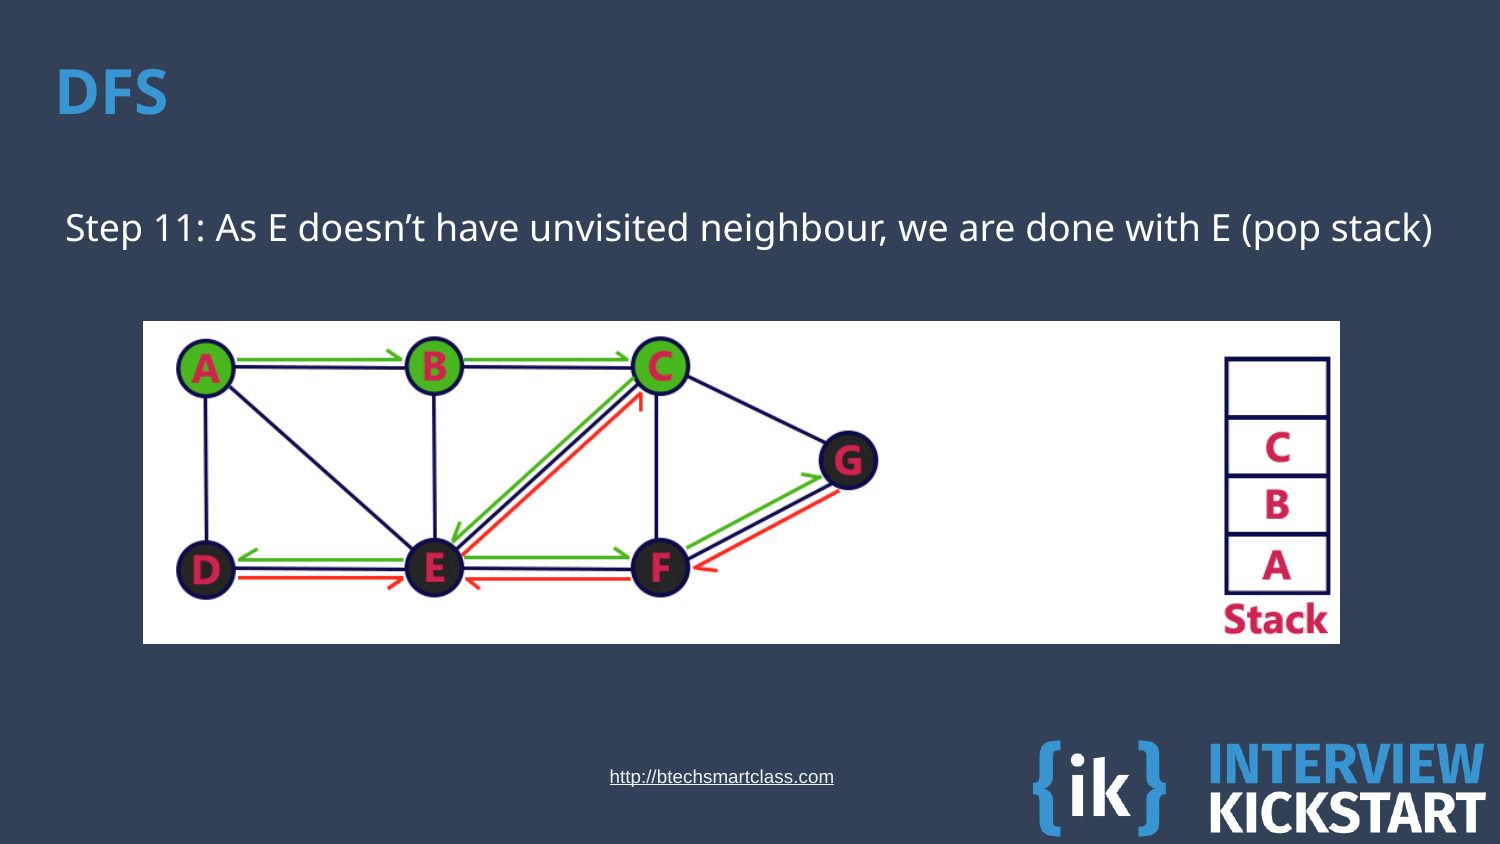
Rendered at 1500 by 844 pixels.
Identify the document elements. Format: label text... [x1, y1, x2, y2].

text_box [9, 13, 886, 116]
picture [1029, 738, 1489, 839]
text_box http://btechsmartclass.com [276, 749, 1167, 805]
picture [143, 321, 1340, 644]
title DFS [39, 33, 1413, 146]
text_box Step 11: As E doesn’t have unvisited neighbour, we are done with E (pop stack) [49, 188, 1479, 302]
